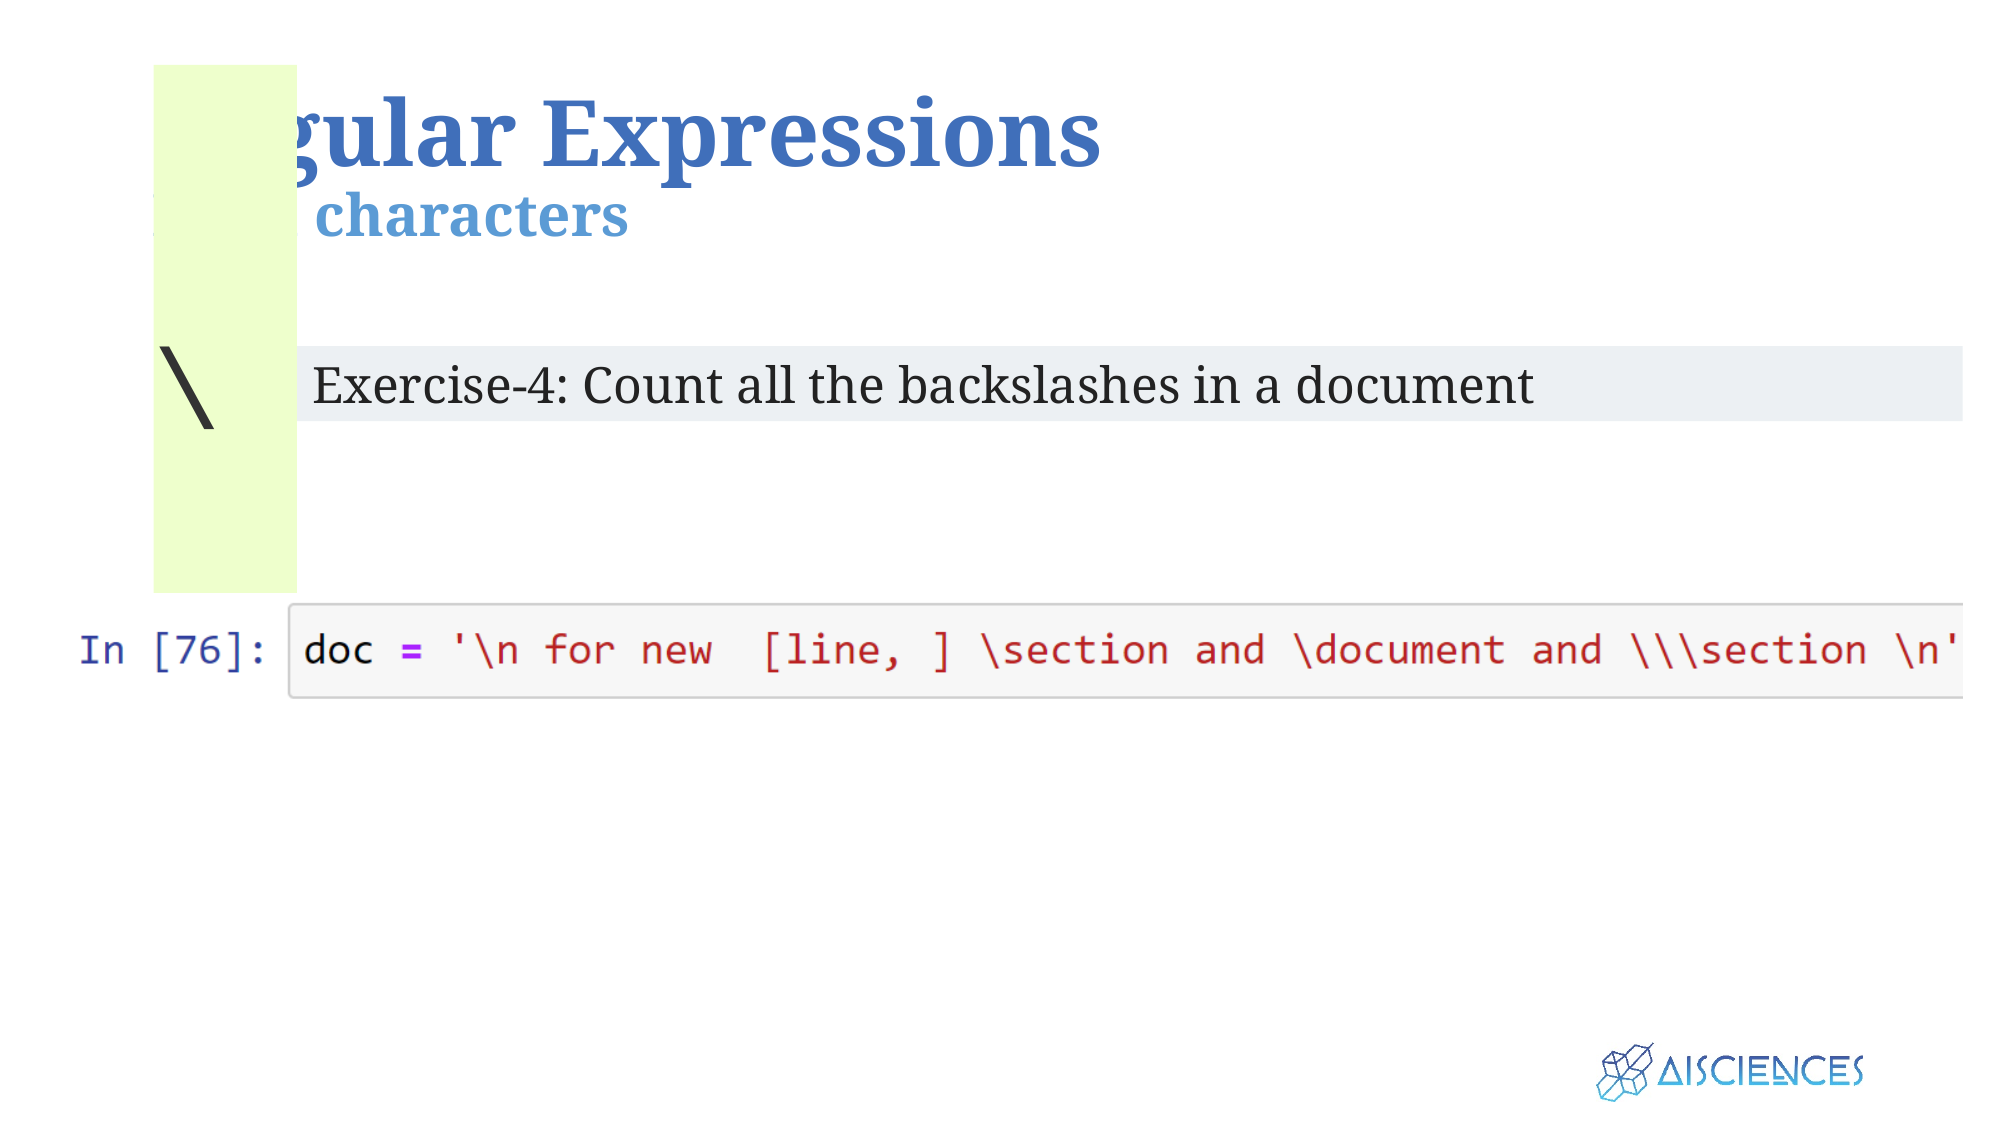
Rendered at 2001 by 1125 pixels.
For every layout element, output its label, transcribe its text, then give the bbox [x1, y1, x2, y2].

text_box Exercise-4: Count all the backslashes in a document [297, 346, 1963, 422]
picture [69, 593, 1963, 704]
title Regular Expressions Meta characters [137, 59, 1863, 278]
list \ [153, 64, 297, 593]
picture [1596, 1042, 1863, 1102]
